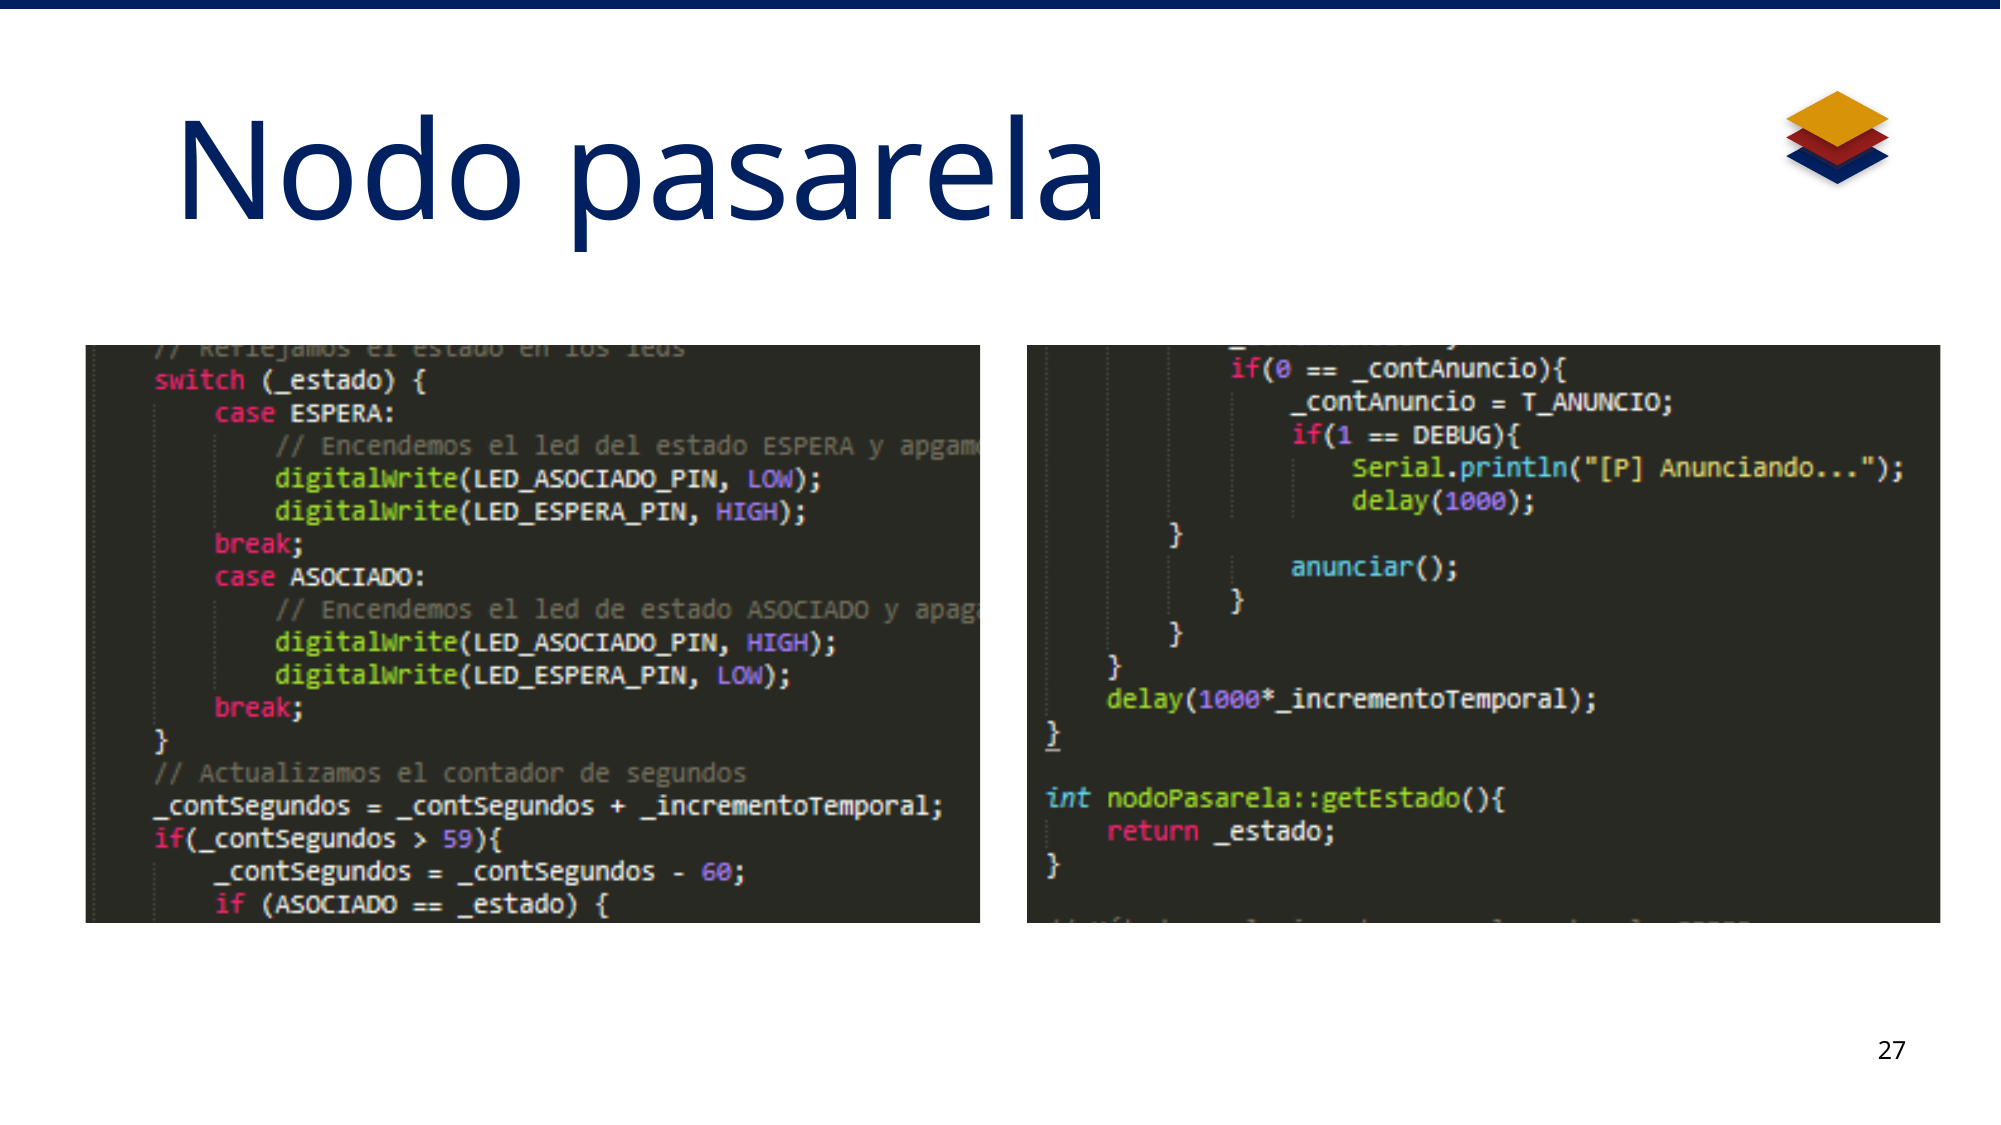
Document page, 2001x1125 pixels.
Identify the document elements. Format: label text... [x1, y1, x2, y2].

slide_number 27 [1830, 1021, 1922, 1082]
picture [85, 345, 981, 923]
picture [1027, 345, 1941, 923]
text_box Nodo pasarela [157, 94, 1567, 256]
